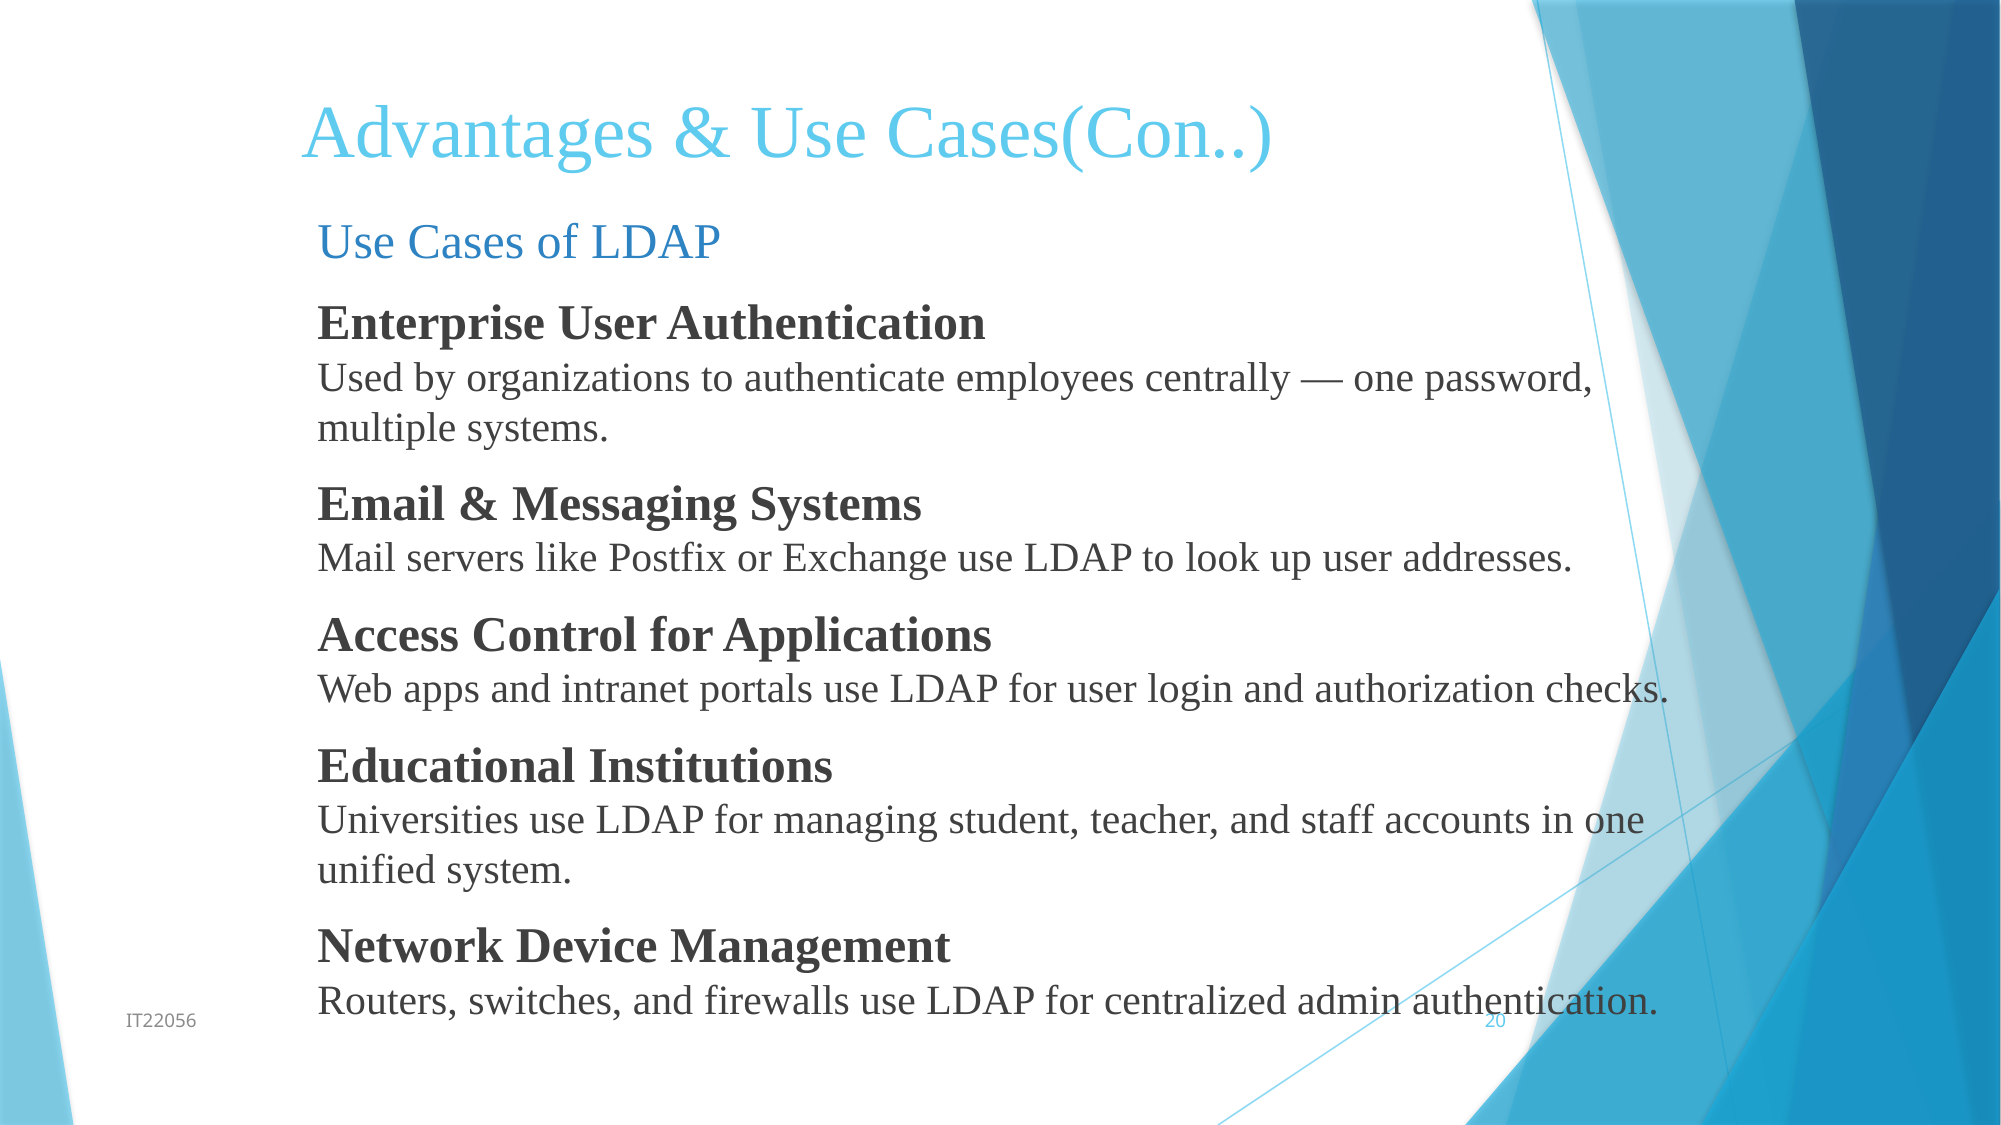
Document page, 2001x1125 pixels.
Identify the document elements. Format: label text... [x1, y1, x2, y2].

list Use Cases of LDAP Enterprise User Authentication Used by organizations to authenticate employees centrally — one password, multiple systems. Email & Messaging Systems Mail servers like Postfix or Exchange use LDAP to look up user addresses. Access Control for Applications Web apps and intranet portals use LDAP for user login and authorization checks. Educational Institutions Universities use LDAP for managing student, teacher, and staff accounts in one unified system. Network Device Management Routers, switches, and firewalls use LDAP for centralized admin authentication. [302, 201, 1766, 1033]
title Advantages & Use Cases(Con..) [286, 75, 1749, 190]
footer IT22056 [111, 991, 1145, 1051]
slide_number 20 [1409, 991, 1522, 1051]
